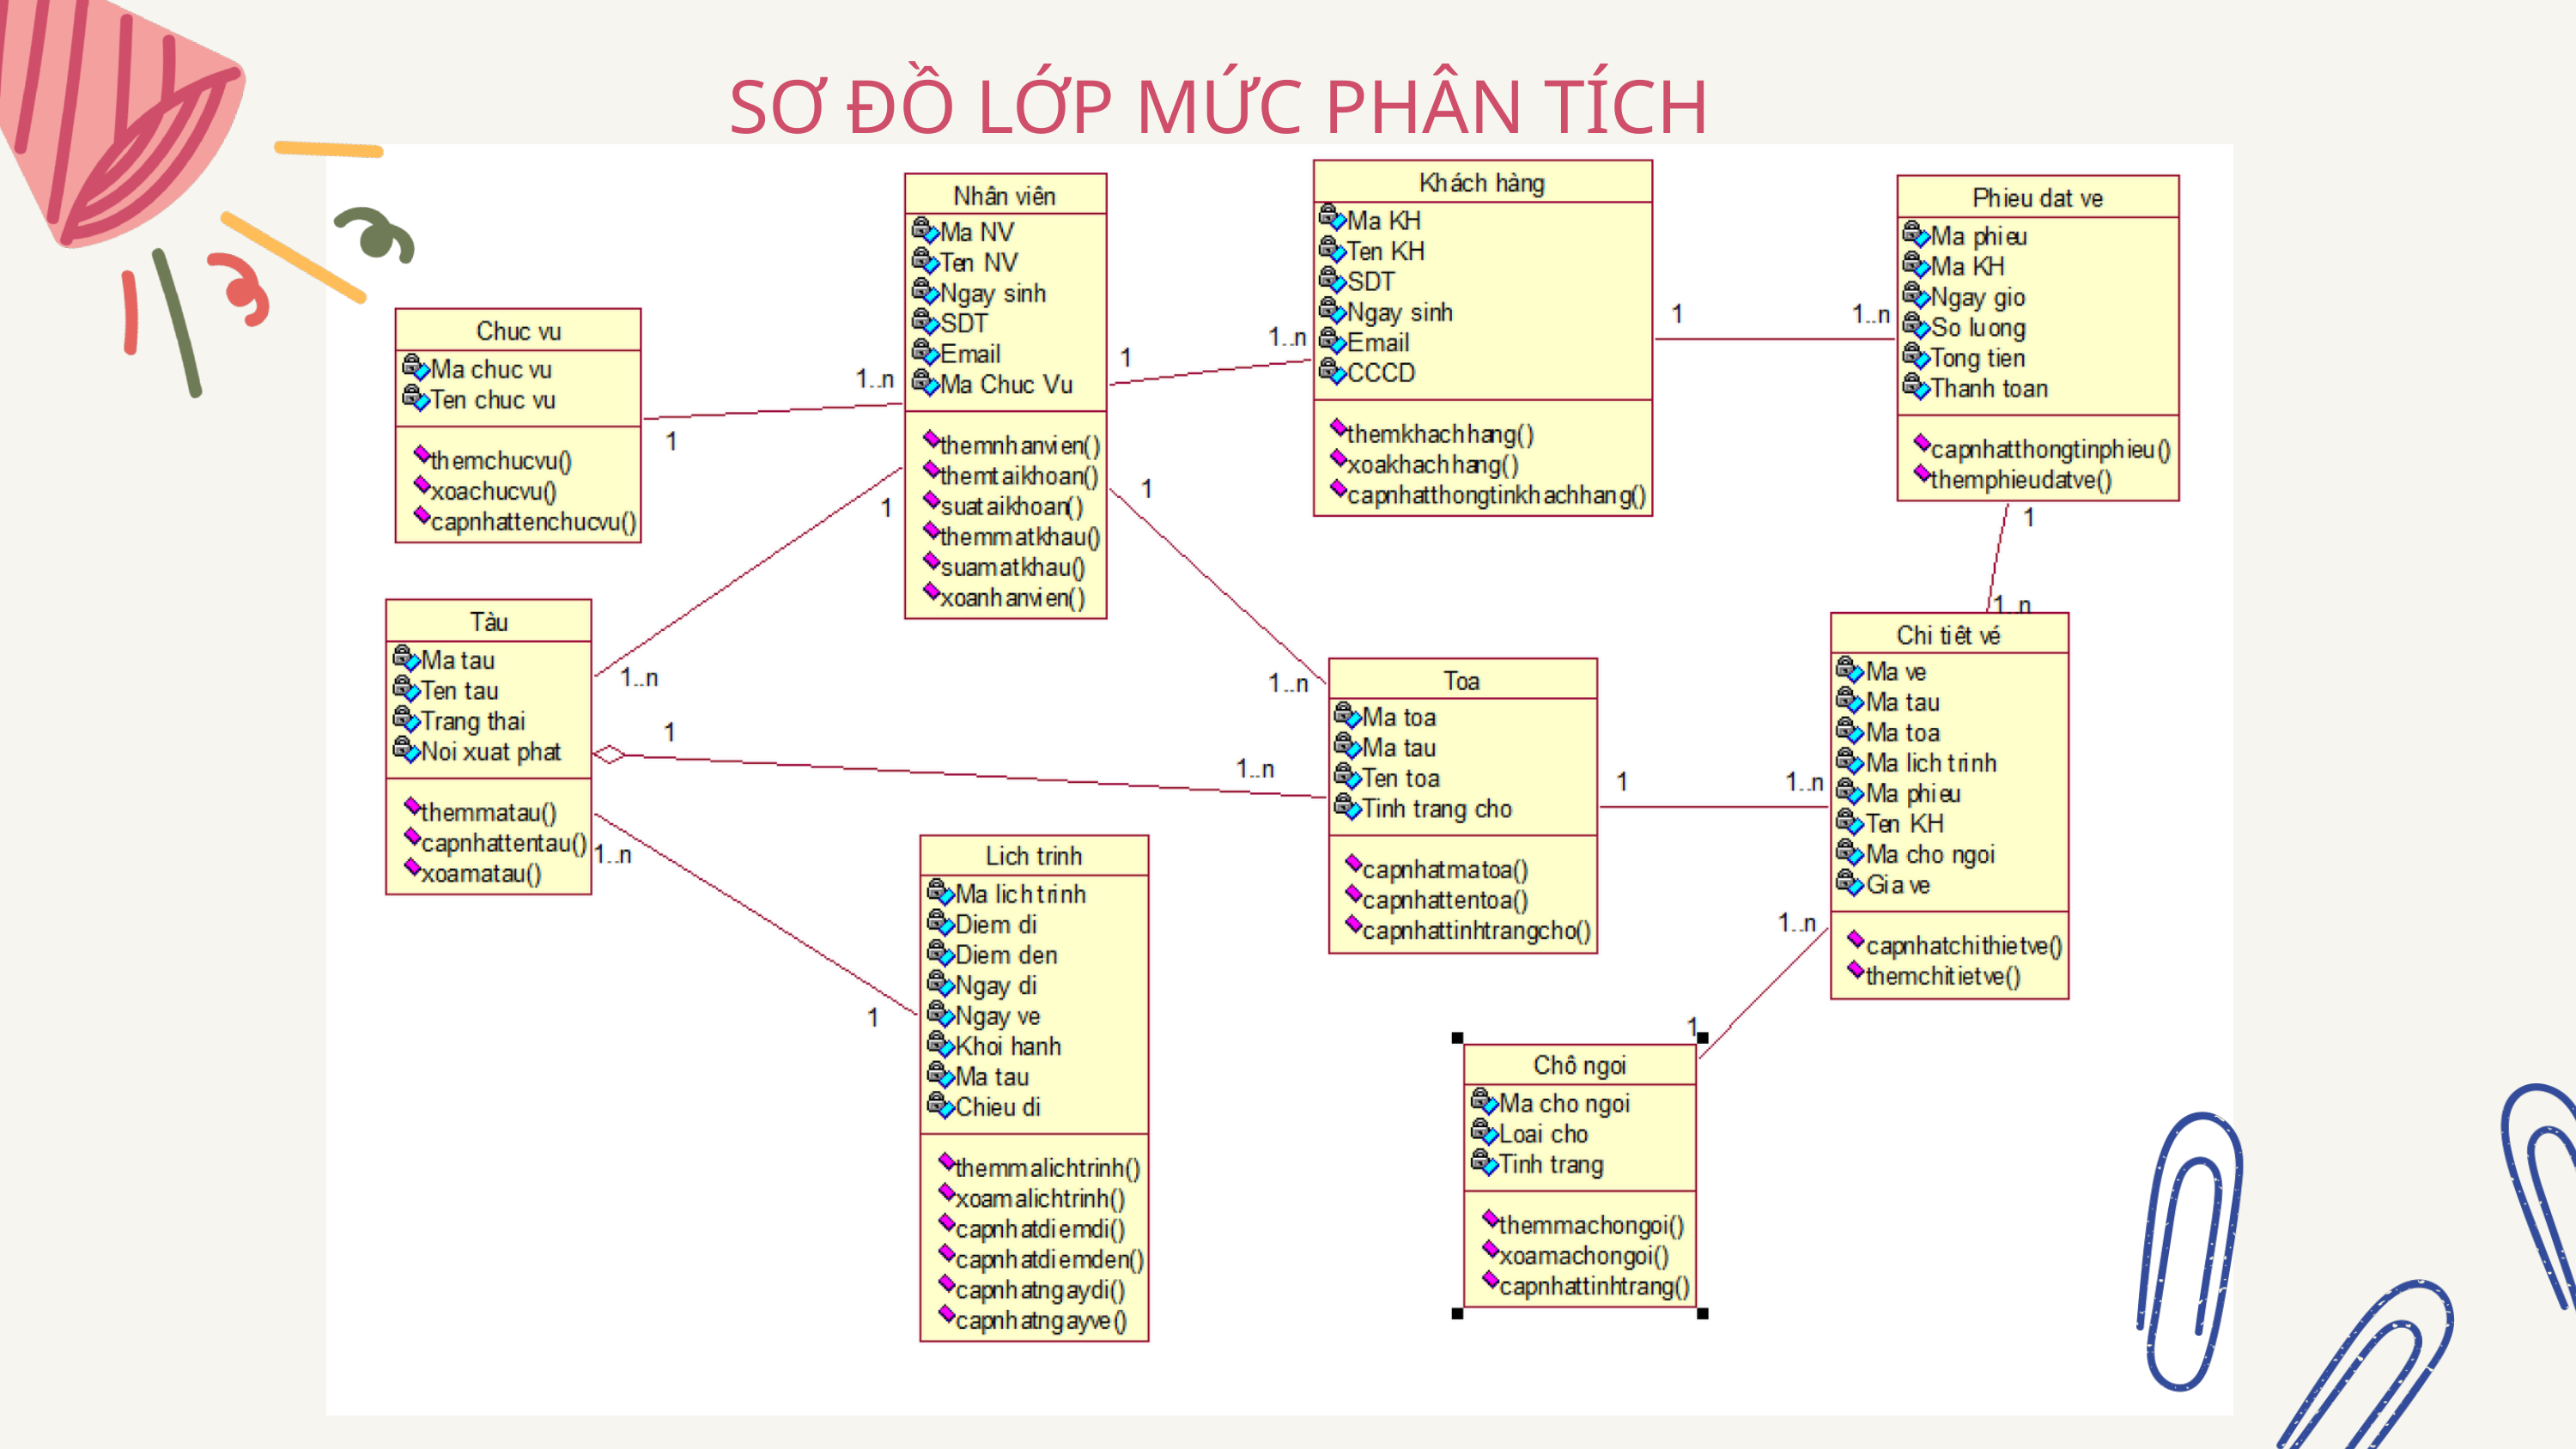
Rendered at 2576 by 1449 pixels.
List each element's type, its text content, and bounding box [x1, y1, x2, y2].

picture [0, 0, 2576, 1449]
text_box SƠ ĐỒ LỚP MỨC PHÂN TÍCH [670, 45, 1771, 143]
